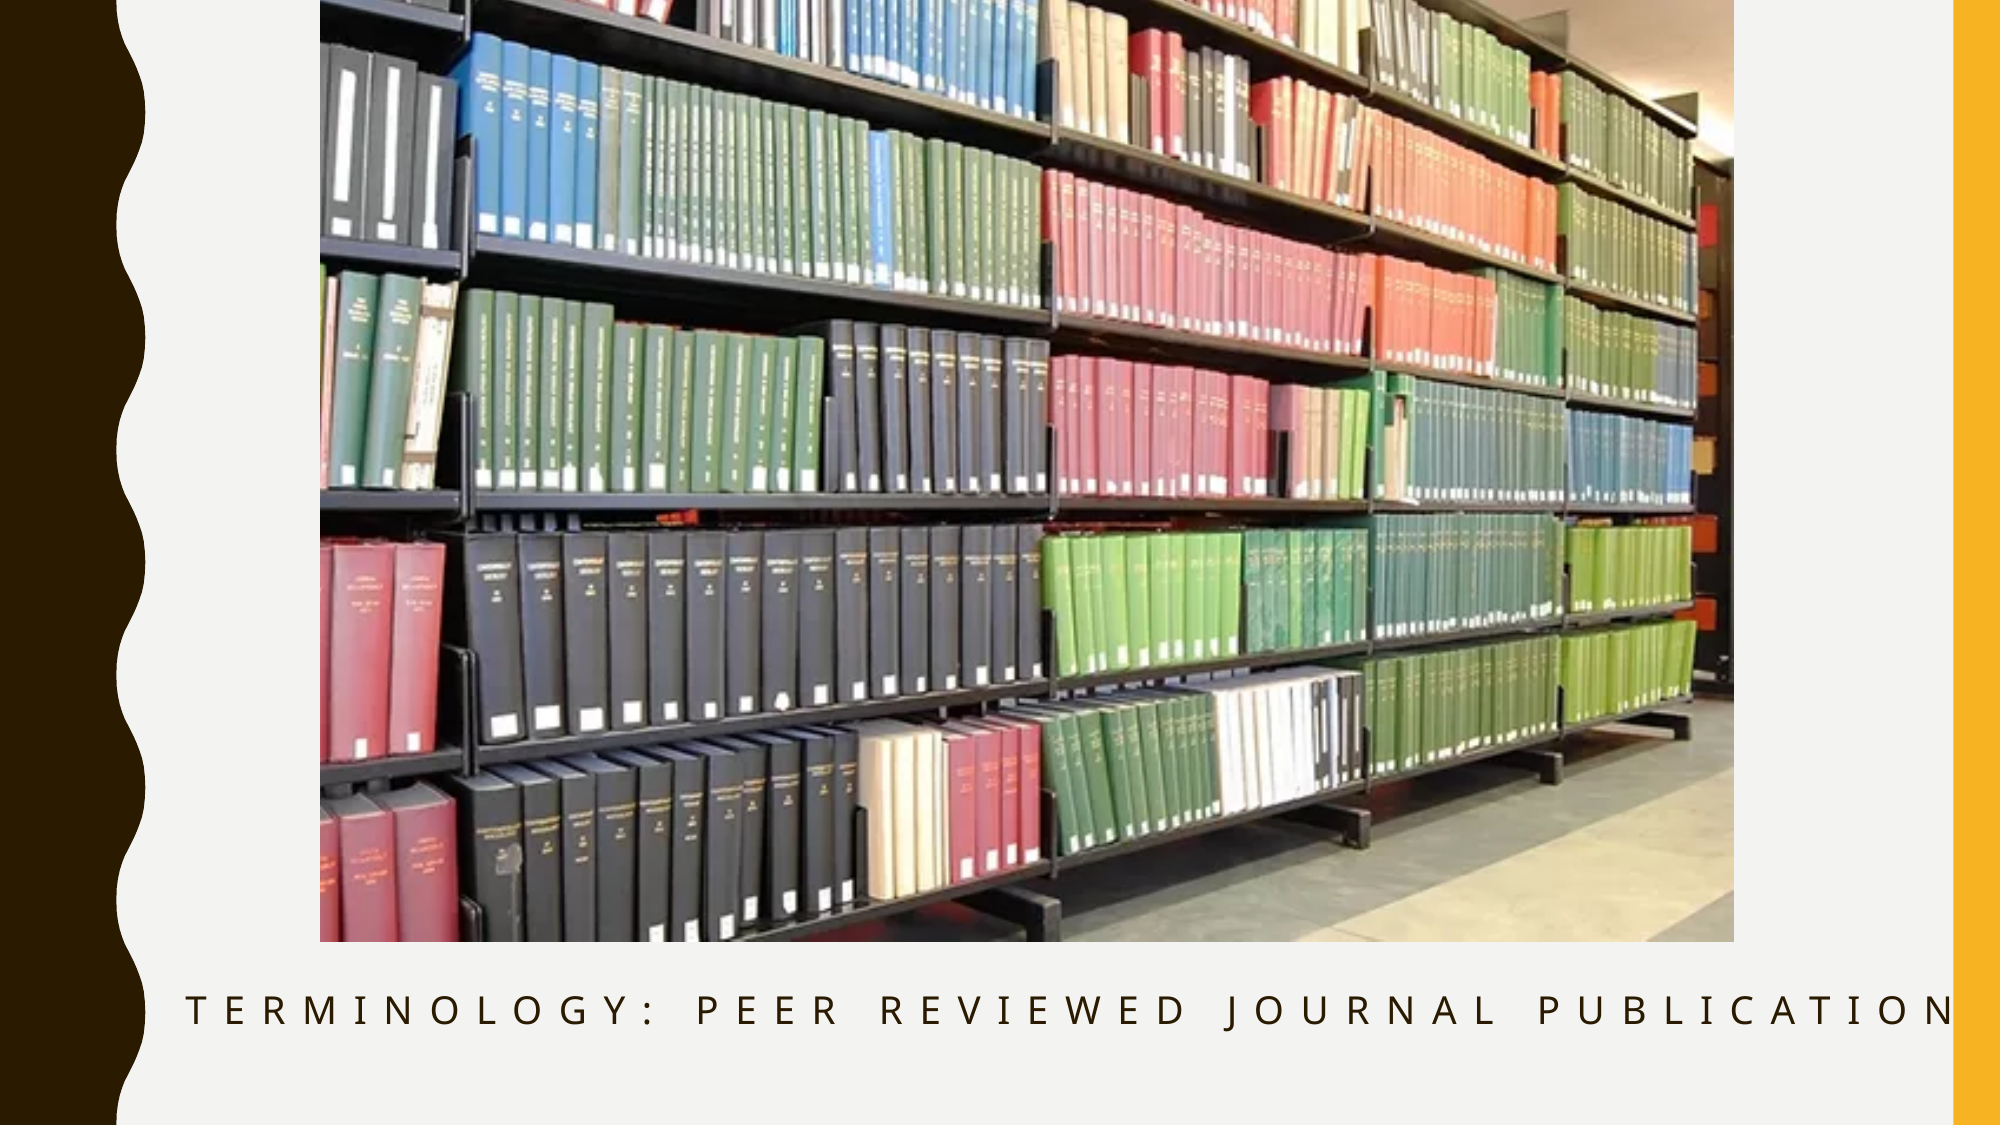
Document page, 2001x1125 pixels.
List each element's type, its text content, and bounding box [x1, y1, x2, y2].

title Terminology: Peer Reviewed journal Publication [119, 954, 2000, 1041]
picture [320, 0, 1734, 943]
